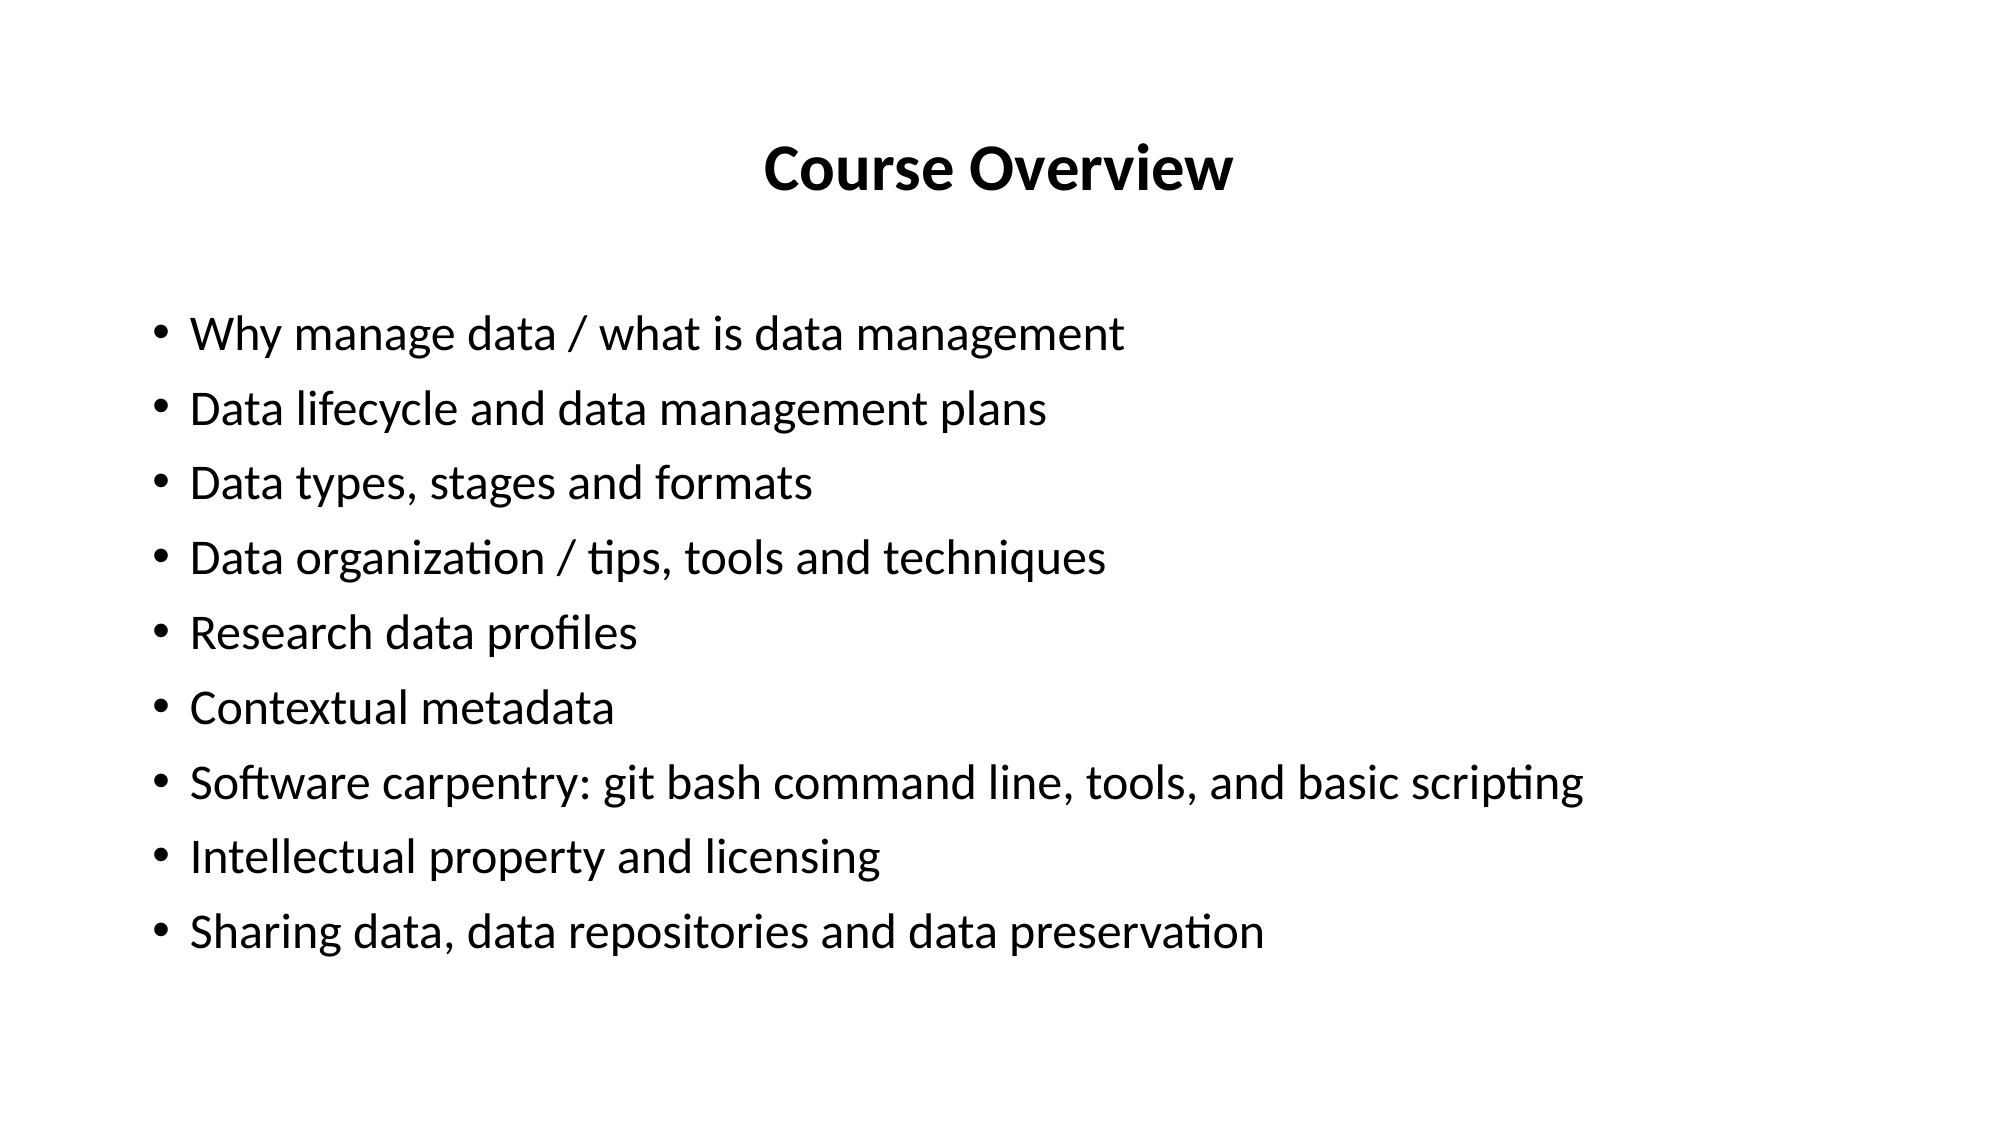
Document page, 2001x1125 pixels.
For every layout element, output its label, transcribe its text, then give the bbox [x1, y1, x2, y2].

title Course Overview [137, 59, 1863, 278]
list Why manage data / what is data management Data lifecycle and data management plans Data types, stages and formats Data organization / tips, tools and techniques Research data profiles Contextual metadata Software carpentry: git bash command line, tools, and basic scripting Intellectual property and licensing Sharing data, data repositories and data preservation [137, 299, 1863, 1014]
